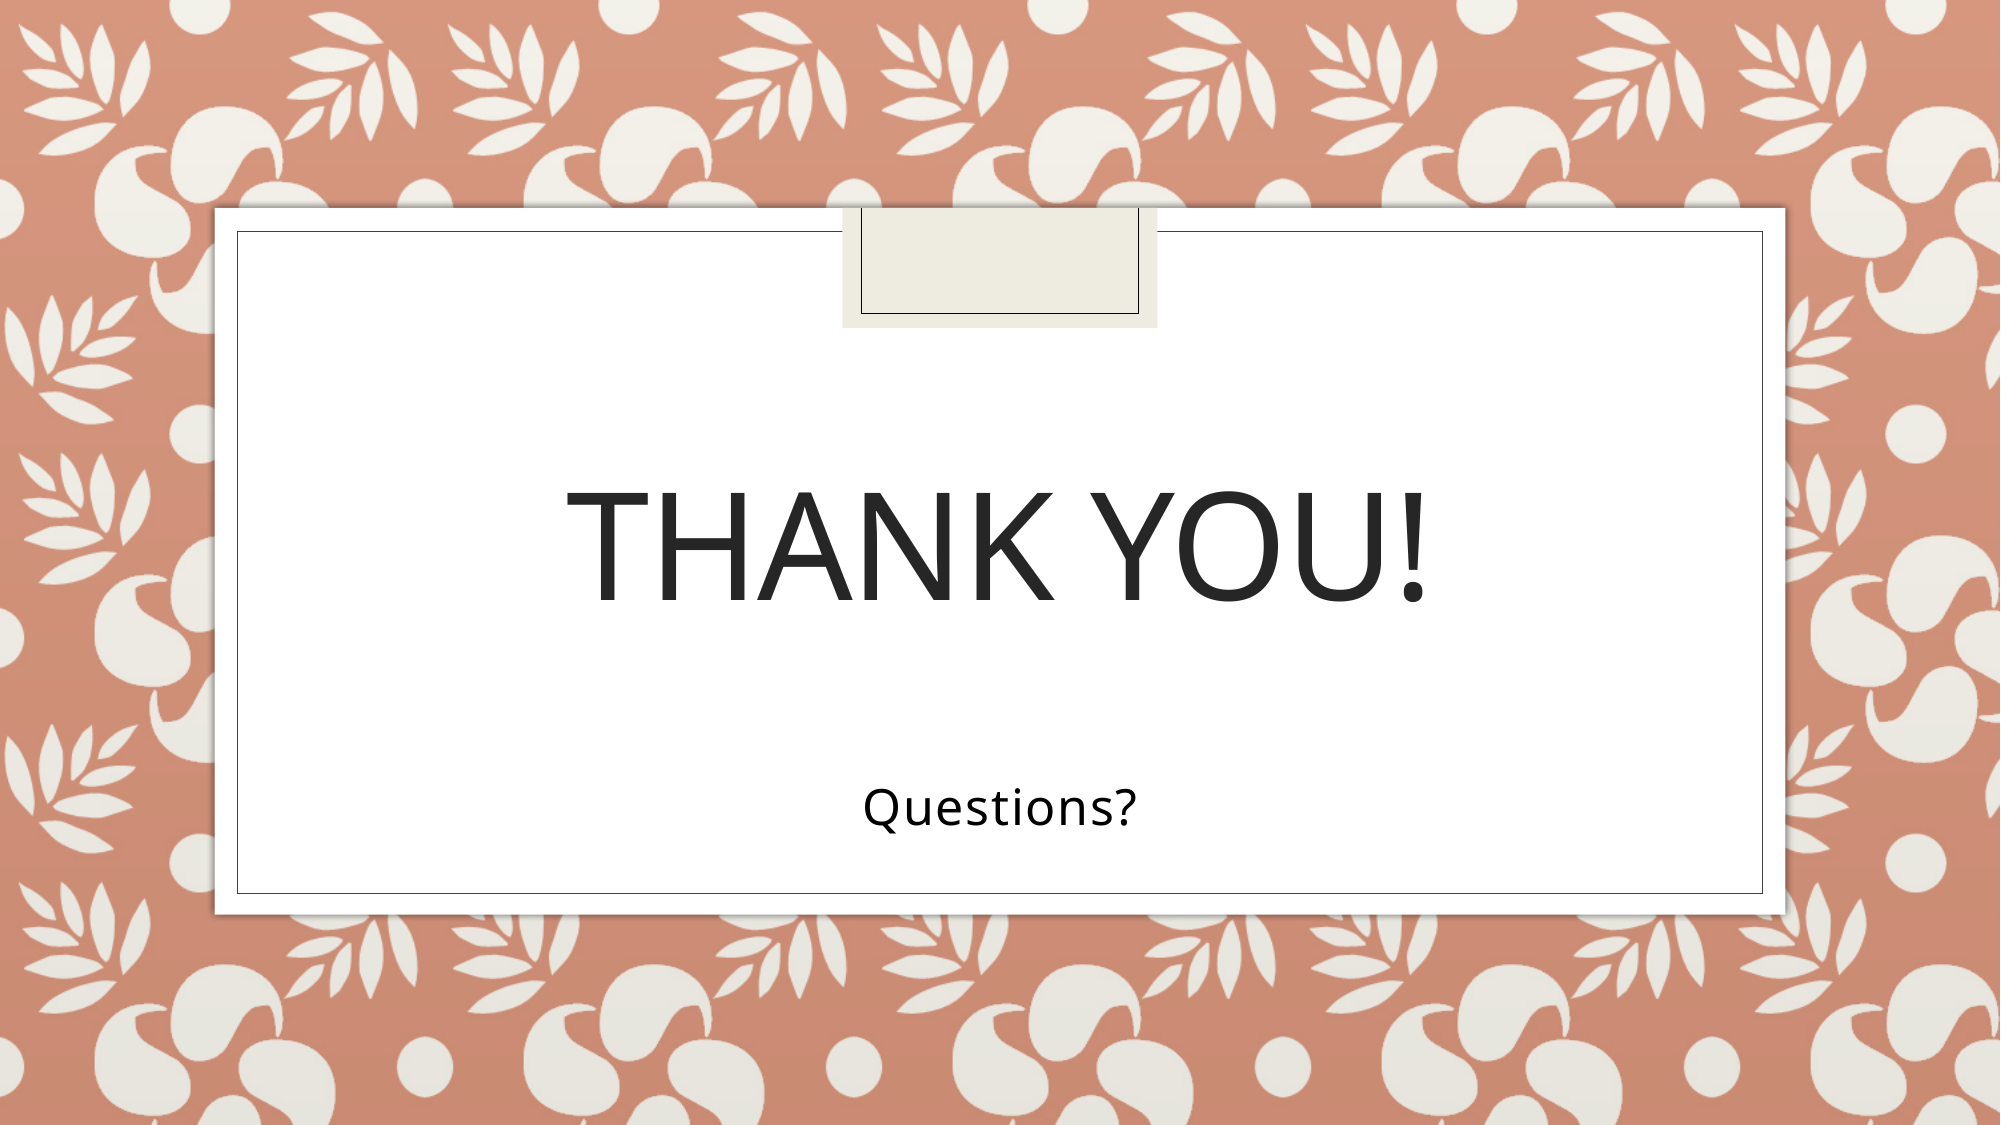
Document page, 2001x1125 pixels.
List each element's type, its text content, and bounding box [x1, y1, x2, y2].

title Thank you! [256, 343, 1744, 768]
subtitle Questions? [256, 768, 1745, 844]
